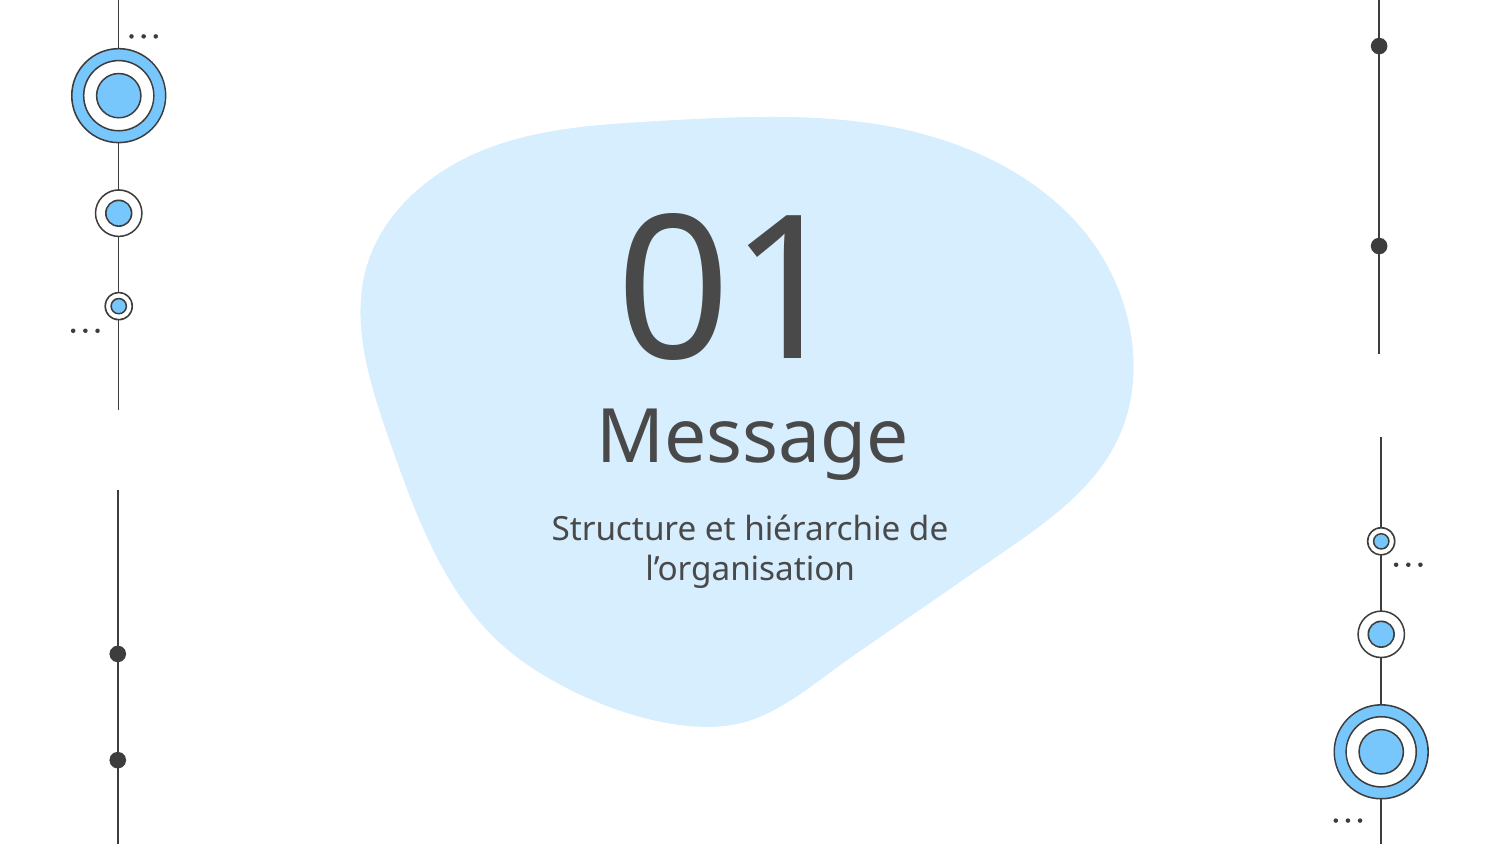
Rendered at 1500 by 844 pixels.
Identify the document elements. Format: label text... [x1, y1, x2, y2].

title Message [128, 366, 1378, 498]
subtitle Structure et hiérarchie de l’organisation [487, 491, 1013, 605]
title 01 [487, 190, 975, 366]
